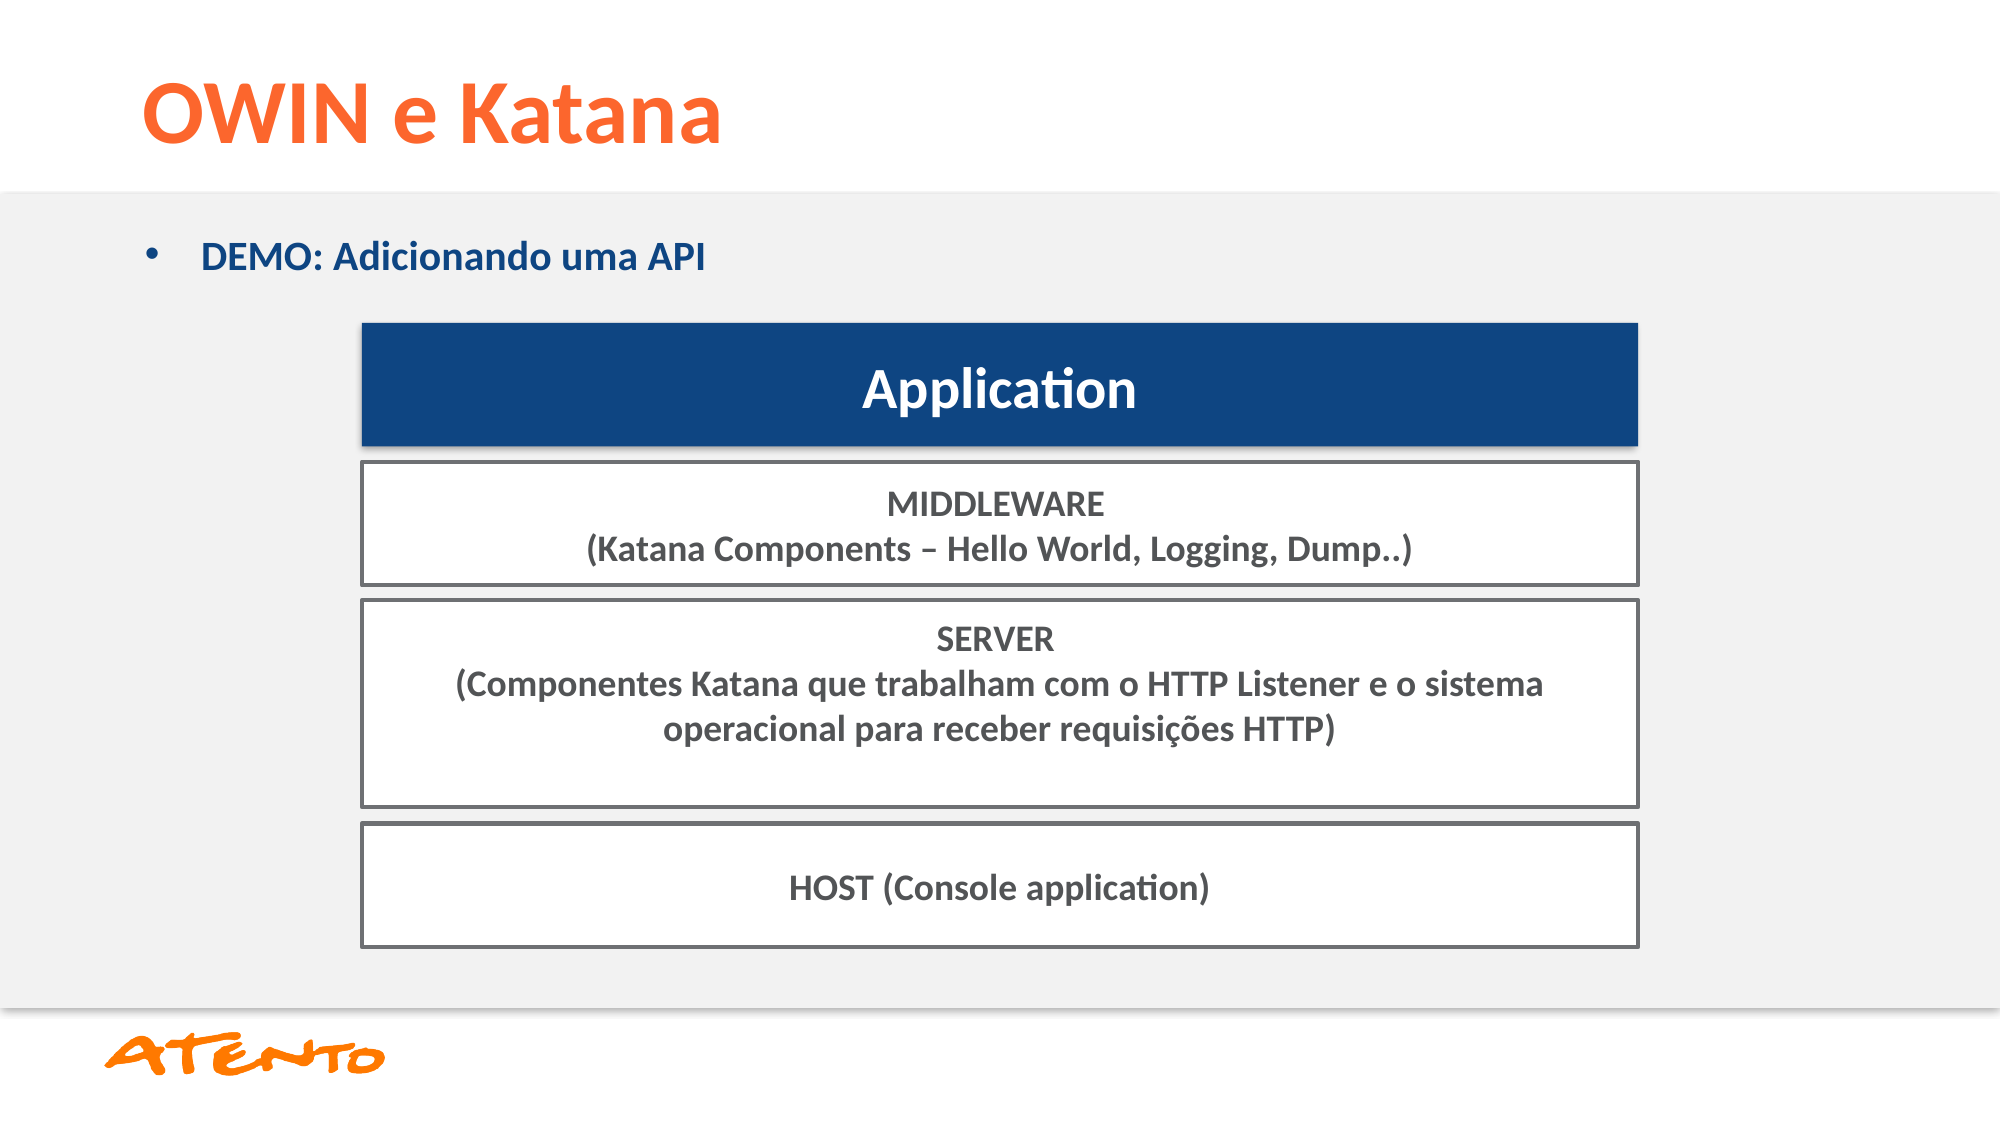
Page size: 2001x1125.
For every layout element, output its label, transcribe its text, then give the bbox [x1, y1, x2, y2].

text_box OWIN e Katana [127, 44, 1478, 233]
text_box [361, 322, 1639, 948]
picture [43, 1009, 446, 1115]
text_box DEMO: Adicionando uma API [130, 220, 722, 336]
text_box [0, 193, 2000, 1009]
